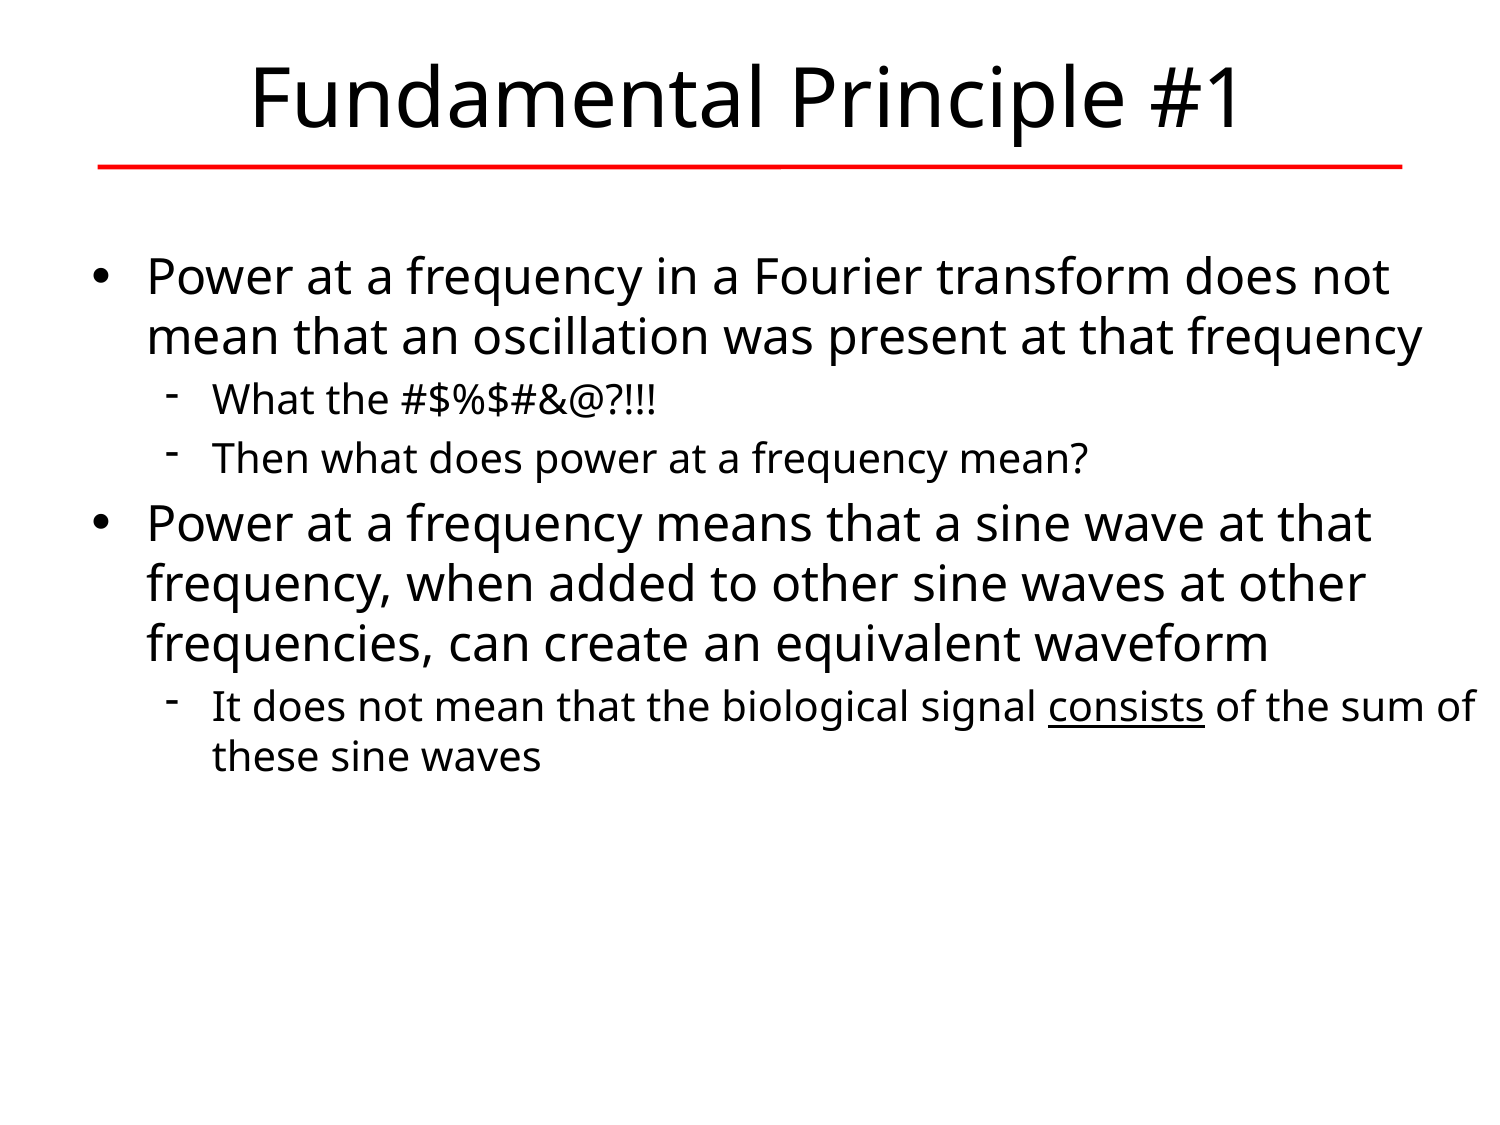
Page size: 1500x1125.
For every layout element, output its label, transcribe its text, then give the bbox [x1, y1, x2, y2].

title Fundamental Principle #1 [74, 0, 1426, 188]
list Power at a frequency in a Fourier transform does not mean that an oscillation was present at that frequency What the #$%$#&@?!!! Then what does power at a frequency mean? Power at a frequency means that a sine wave at that frequency, when added to other sine waves at other frequencies, can create an equivalent waveform It does not mean that the biological signal consists of the sum of these sine waves [74, 237, 1500, 1076]
